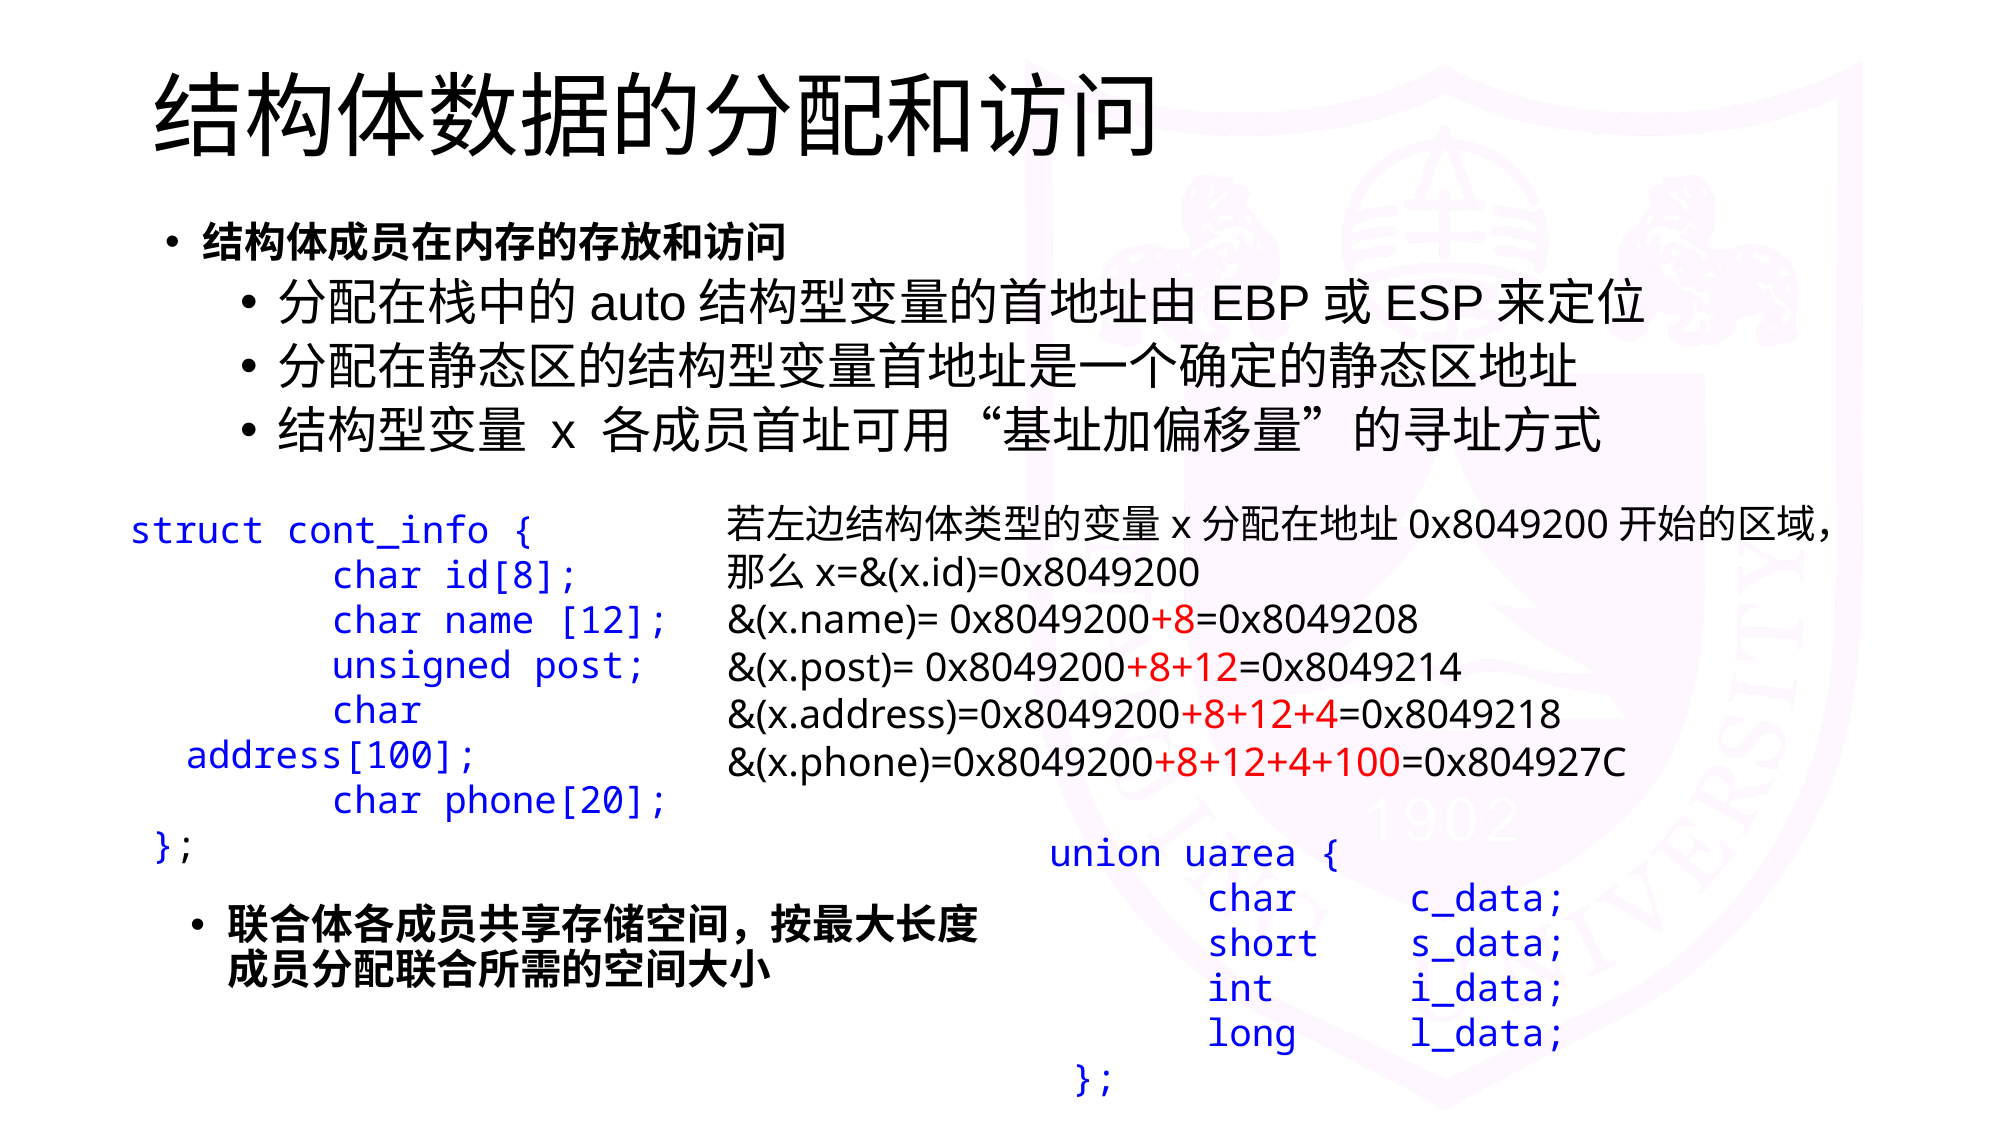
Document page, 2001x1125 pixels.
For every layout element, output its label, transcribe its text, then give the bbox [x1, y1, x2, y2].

text_box struct cont_info { char id[8]; char name [12]; unsigned post; char address[100]; char phone[20]; }; [114, 498, 721, 874]
text_box 联合体各成员共享存储空间，按最大长度成员分配联合所需的空间大小 [175, 896, 1010, 1110]
text_box 结构体成员在内存的存放和访问 分配在栈中的auto结构型变量的首地址由EBP或ESP来定位 分配在静态区的结构型变量首地址是一个确定的静态区地址 结构型变量 x 各成员首址可用“基址加偏移量”的寻址方式 [150, 213, 1791, 481]
text_box 若左边结构体类型的变量x分配在地址0x8049200开始的区域，那么x=&(x.id)=0x8049200 &(x.name)= 0x8049200+8=0x8049208 &(x.post)= 0x8049200+8+12=0x8049214 &(x.address)=0x8049200+8+12+4=0x8049218 &(x.phone)=0x8049200+8+12+4+100=0x804927C [712, 491, 1902, 792]
title 结构体数据的分配和访问 [137, 59, 1863, 181]
text_box union uarea { char c_data; short s_data; int i_data; long l_data; }; [1034, 821, 1591, 1107]
